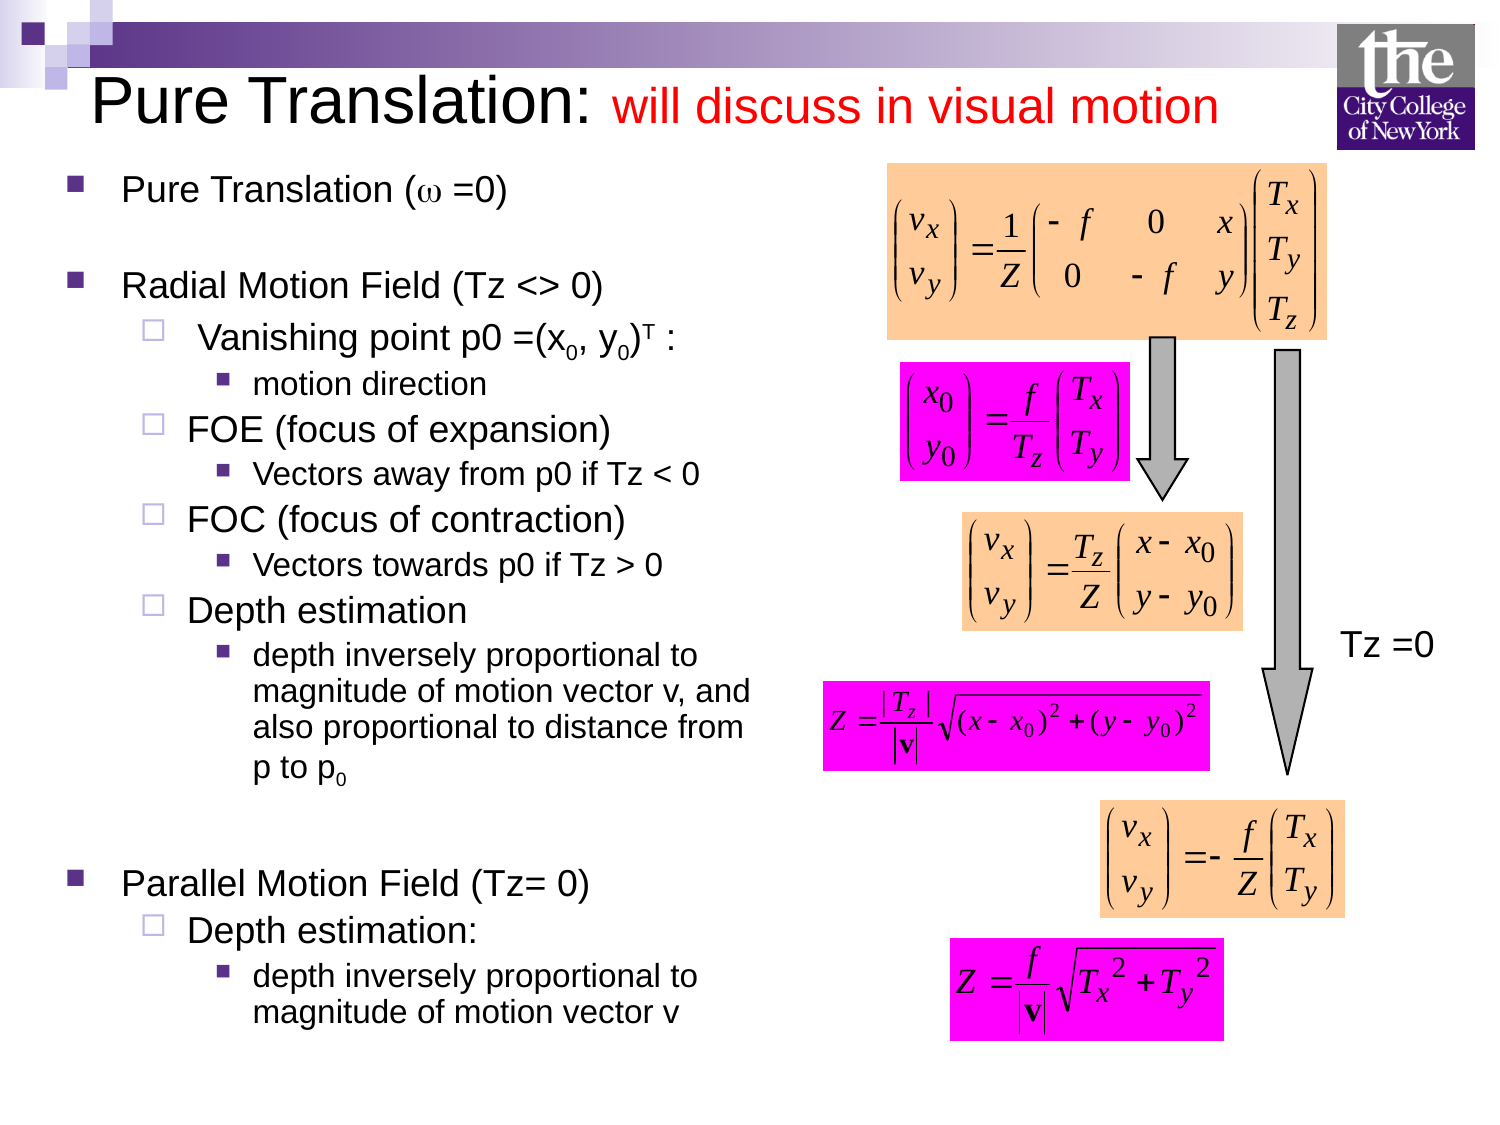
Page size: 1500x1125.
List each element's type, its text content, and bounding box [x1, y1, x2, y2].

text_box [823, 337, 1243, 772]
title Pure Translation: will discuss in visual motion [74, 46, 1494, 148]
picture [1337, 24, 1475, 46]
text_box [887, 162, 1327, 341]
list Pure Translation (w =0) Radial Motion Field (Tz <> 0) Vanishing point p0 =(x0, y0)T : motion direction FOE (focus of expansion) Vectors away from p0 if Tz < 0 FOC (focus of contraction) Vectors towards p0 if Tz > 0 Depth estimation depth inversely proportional to magnitude of motion vector v, and also proportional to distance from p to p0 Parallel Motion Field (Tz= 0) Depth estimation: depth inversely proportional to magnitude of motion vector v [49, 162, 788, 1051]
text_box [949, 349, 1451, 1042]
